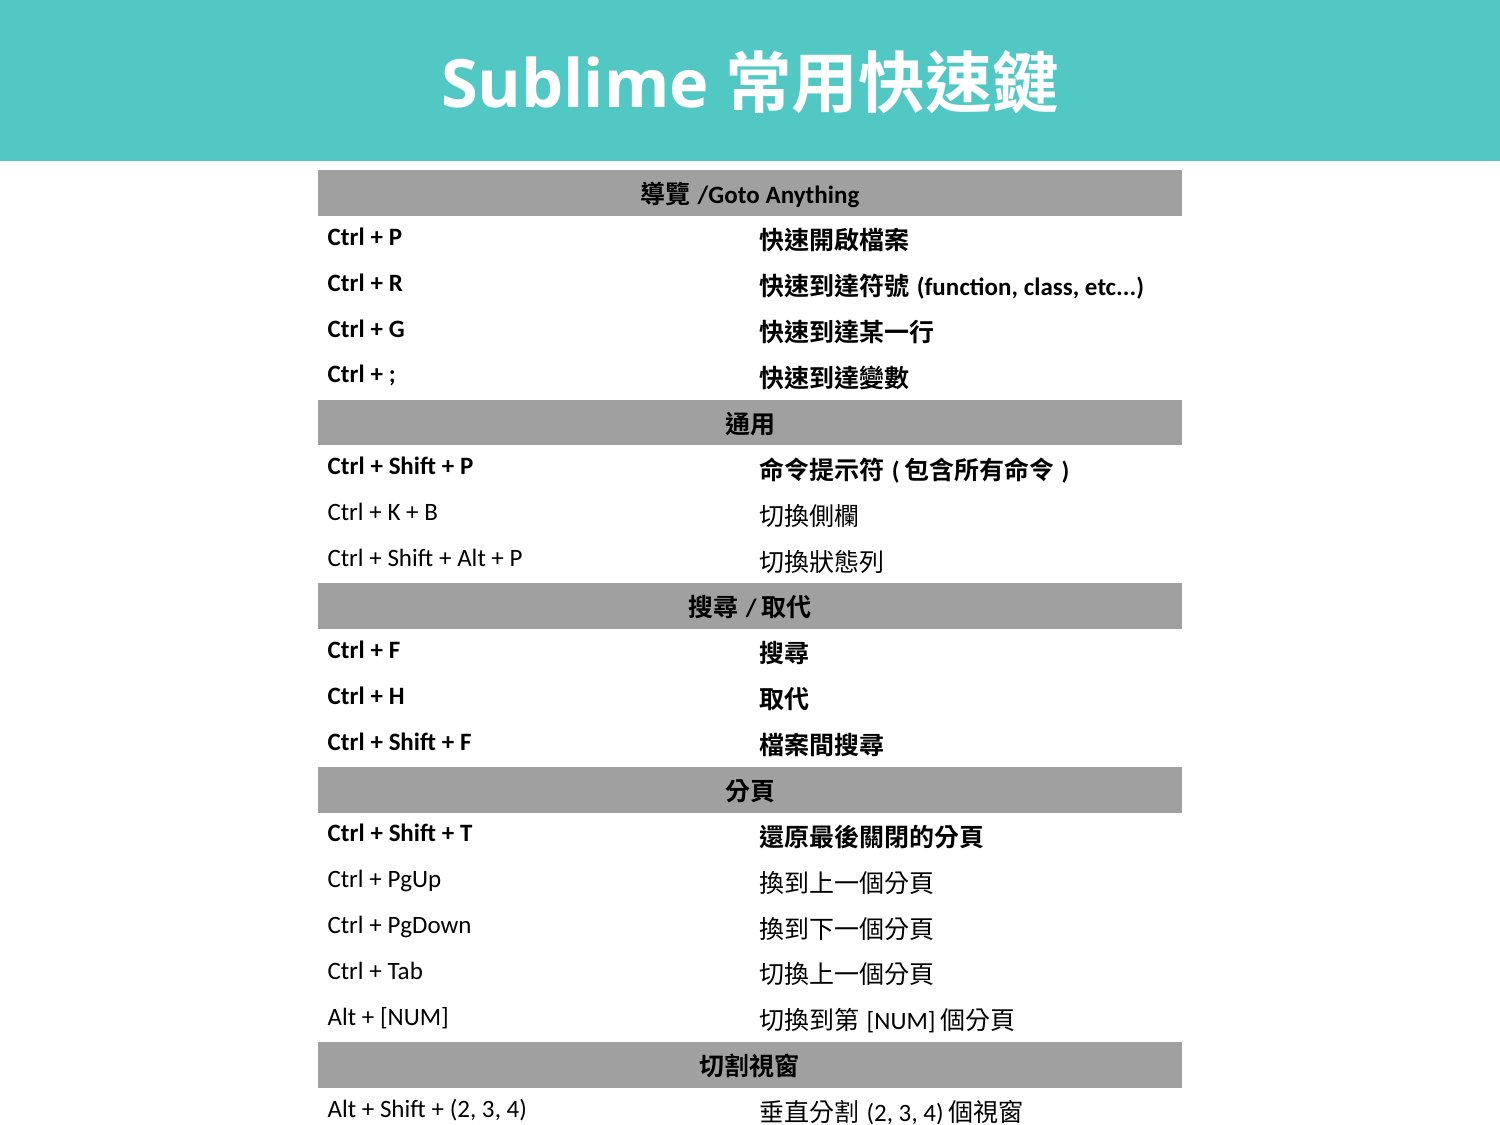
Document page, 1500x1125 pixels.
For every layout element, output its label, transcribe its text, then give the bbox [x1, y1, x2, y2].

table_cell Ctrl + Shift + F [318, 721, 750, 767]
table_cell 換到下一個分頁 [750, 904, 1182, 950]
table_cell 快速到達符號(function, class, etc...) [750, 262, 1182, 308]
table_cell 搜尋 [750, 629, 1182, 675]
table_cell 切換到第[NUM]個分頁 [750, 996, 1182, 1042]
table_cell 切換狀態列 [750, 537, 1182, 583]
table_cell 通用 [318, 400, 1182, 445]
table_cell Ctrl + PgDown [318, 904, 750, 950]
table_cell 檔案間搜尋 [750, 721, 1182, 767]
table_cell 命令提示符(包含所有命令) [750, 445, 1182, 491]
table_cell Alt + [NUM] [318, 996, 750, 1042]
table_cell 搜尋/取代 [318, 583, 1182, 629]
table_cell 快速開啟檔案 [750, 216, 1182, 262]
table_cell Ctrl + Shift + T [318, 813, 750, 858]
table_cell 快速到達某一行 [750, 308, 1182, 354]
table_cell 切換側欄 [750, 491, 1182, 537]
table_cell 垂直分割(2, 3, 4)個視窗 [750, 1088, 1182, 1125]
table_cell Alt + Shift + (2, 3, 4) [318, 1088, 750, 1125]
table_cell 切換上一個分頁 [750, 950, 1182, 996]
table_cell 分頁 [318, 767, 1182, 813]
table_cell 還原最後關閉的分頁 [750, 813, 1182, 858]
table_cell Ctrl + ; [318, 354, 750, 400]
table_cell Ctrl + H [318, 675, 750, 721]
table_cell 取代 [750, 675, 1182, 721]
table_cell Ctrl + PgUp [318, 858, 750, 904]
table_cell Ctrl + Shift + Alt + P [318, 537, 750, 583]
title Sublime常用快速鍵 [0, 0, 1500, 161]
table_cell 切割視窗 [318, 1042, 1182, 1088]
table_cell Ctrl + P [318, 216, 750, 262]
table_cell 快速到達變數 [750, 354, 1182, 400]
table_cell Ctrl + Tab [318, 950, 750, 996]
table_cell Ctrl + Shift + P [318, 445, 750, 491]
table_cell 換到上一個分頁 [750, 858, 1182, 904]
table_cell Ctrl + R [318, 262, 750, 308]
table_cell Ctrl + F [318, 629, 750, 675]
table_cell Ctrl + K + B [318, 491, 750, 537]
table_header 導覽/Goto Anything [318, 170, 1182, 216]
table_cell Ctrl + G [318, 308, 750, 354]
